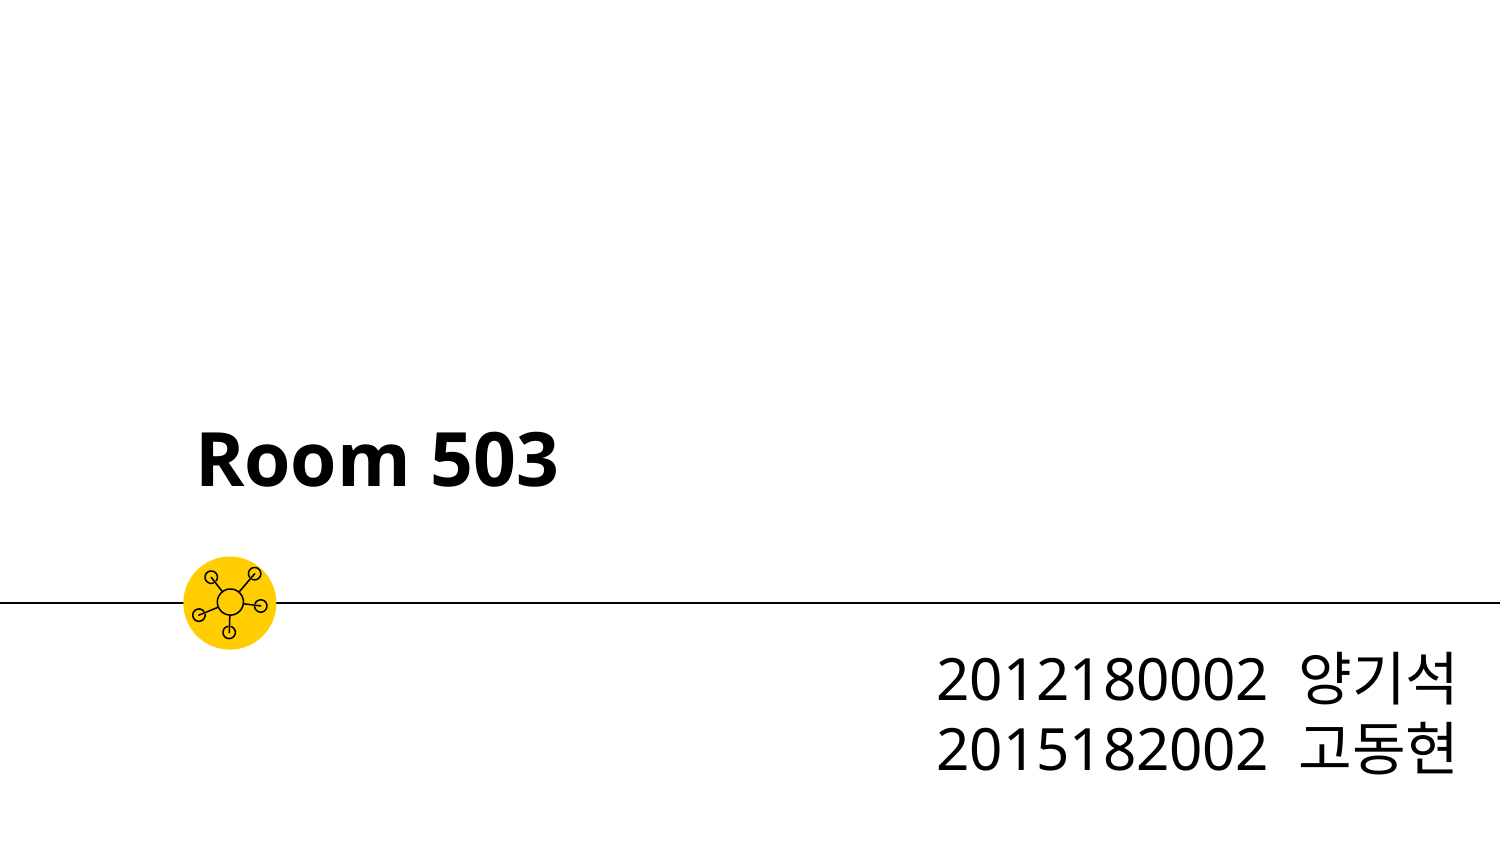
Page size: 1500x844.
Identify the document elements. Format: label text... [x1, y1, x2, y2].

text_box 2012180002 양기석 2015182002 고동현 [922, 634, 1496, 844]
title Room 503 [180, 326, 923, 517]
